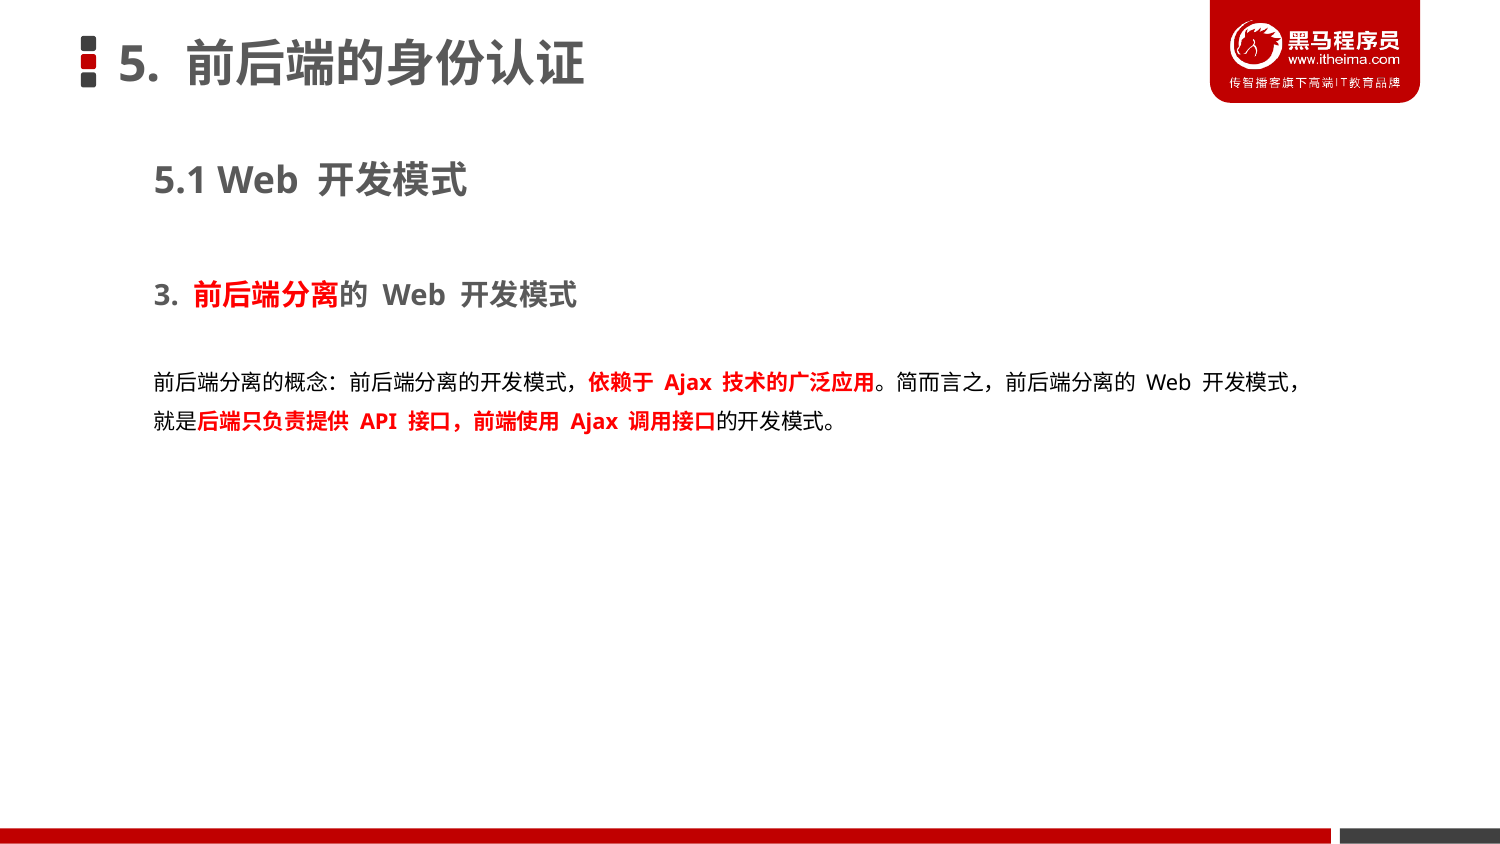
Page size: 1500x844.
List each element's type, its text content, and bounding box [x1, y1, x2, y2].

picture [1211, 11, 1419, 97]
title 5. 前后端的身份认证 [103, 0, 1209, 130]
list 前后端分离的概念：前后端分离的开发模式，依赖于 Ajax 技术的广泛应用。简而言之，前后端分离的 Web 开发模式，就是后端只负责提供 API 接口，前端使用 Ajax 调用接口的开发模式。 [139, 348, 1331, 819]
text_box 3. 前后端分离的 Web 开发模式 [139, 273, 1204, 320]
list 5.1 Web 开发模式 [139, 153, 1209, 243]
